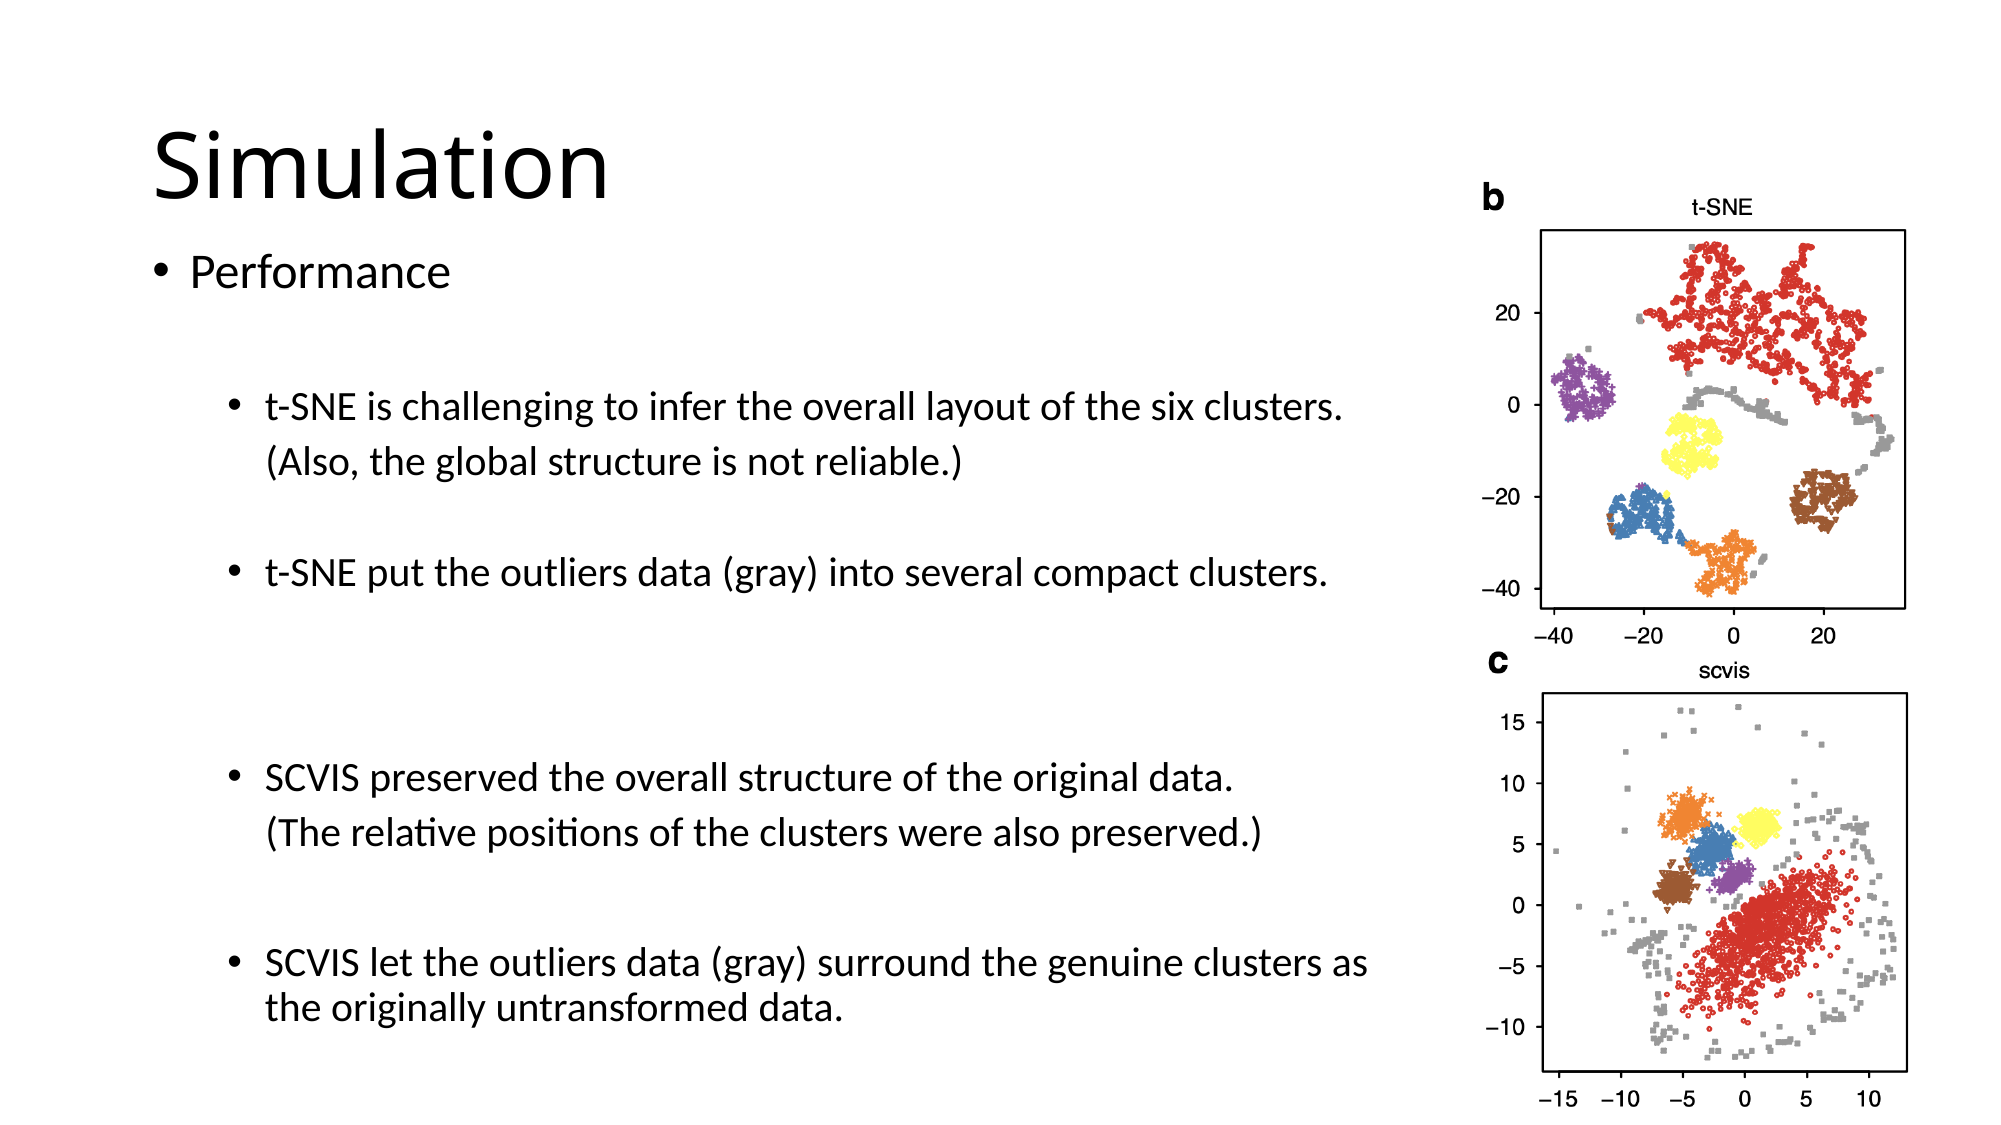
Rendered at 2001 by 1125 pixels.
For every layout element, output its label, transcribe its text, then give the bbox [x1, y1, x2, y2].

title Simulation [137, 59, 1863, 278]
list Performance t-SNE is challenging to infer the overall layout of the six clusters. (Also, the global structure is not reliable.) t-SNE put the outliers data (gray) into several compact clusters. SCVIS preserved the overall structure of the original data. (The relative positions of the clusters were also preserved.) SCVIS let the outliers data (gray) surround the genuine clusters as the originally untransformed data. [137, 237, 1439, 1125]
picture [1471, 178, 1926, 1112]
